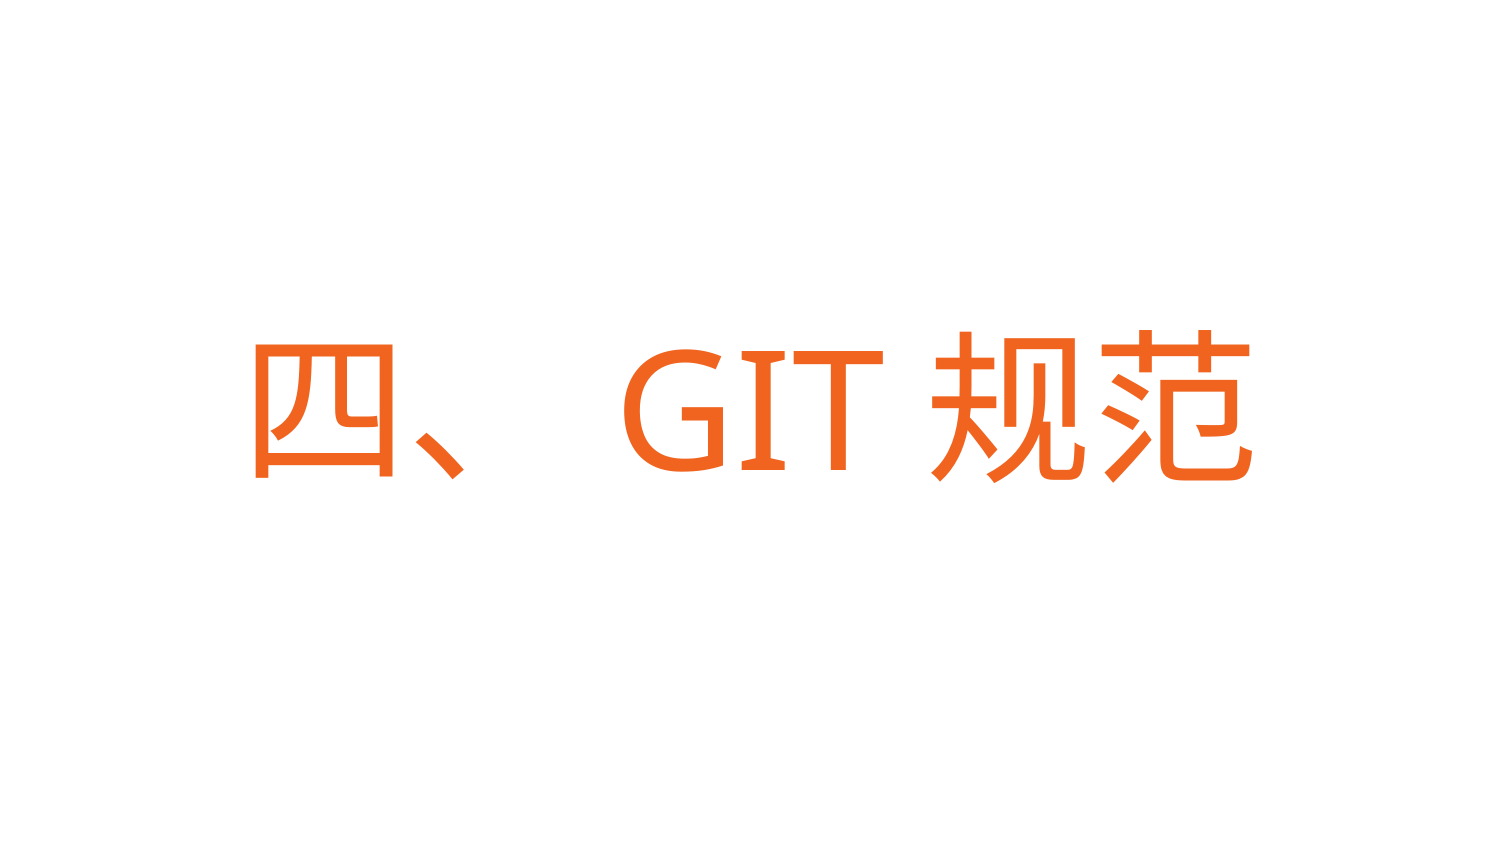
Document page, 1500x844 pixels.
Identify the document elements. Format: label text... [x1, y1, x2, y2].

list 四、GIT规范 [103, 256, 1397, 761]
